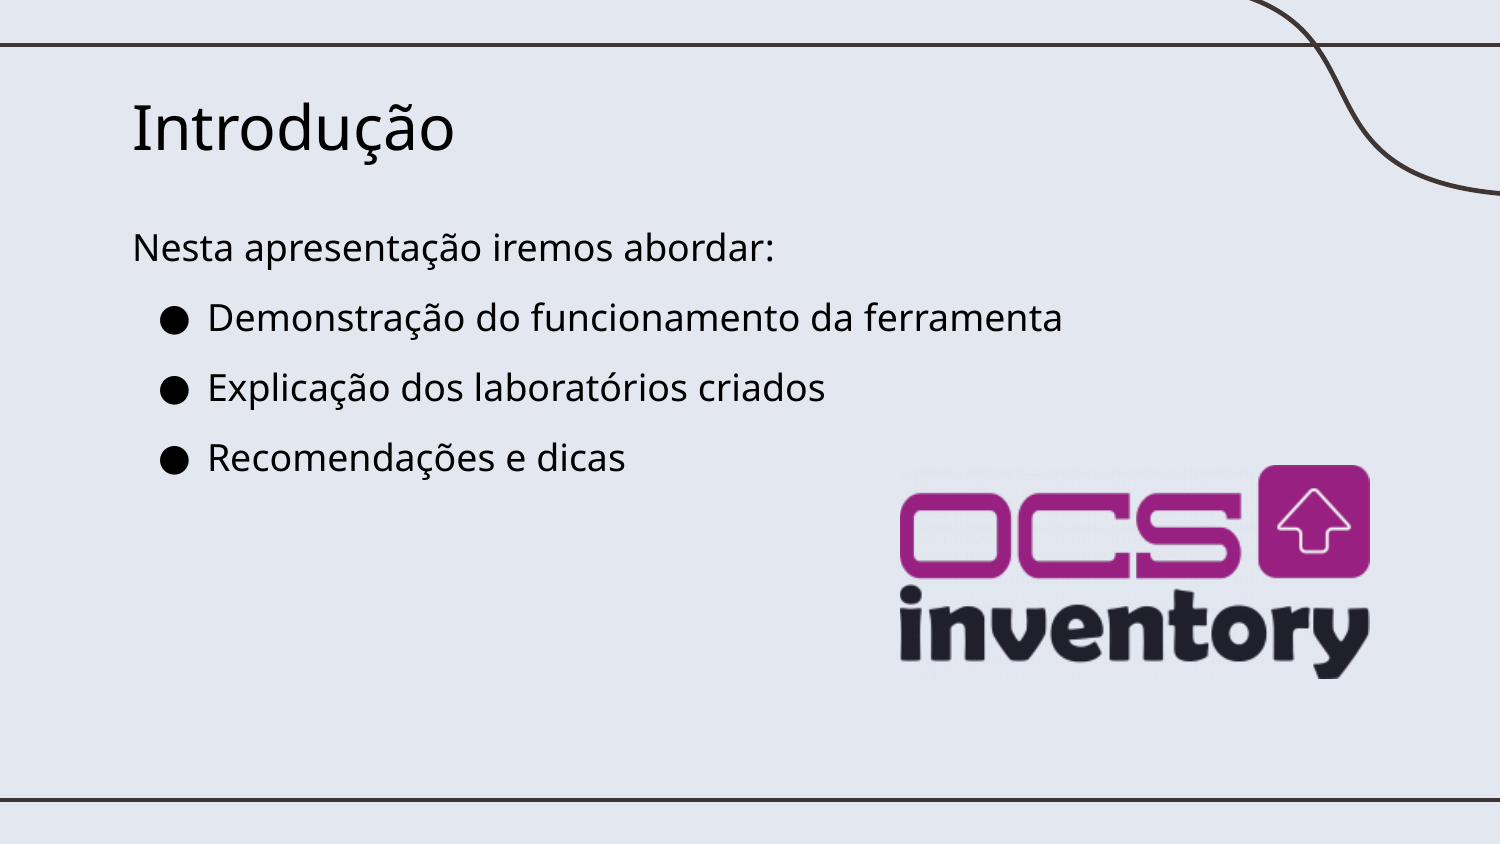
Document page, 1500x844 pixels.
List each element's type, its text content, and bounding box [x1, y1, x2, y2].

list Nesta apresentação iremos abordar: Demonstração do funcionamento da ferramenta Explicação dos laboratórios criados Recomendações e dicas [116, 208, 1383, 750]
title Introdução [116, 72, 890, 167]
picture [900, 465, 1370, 679]
